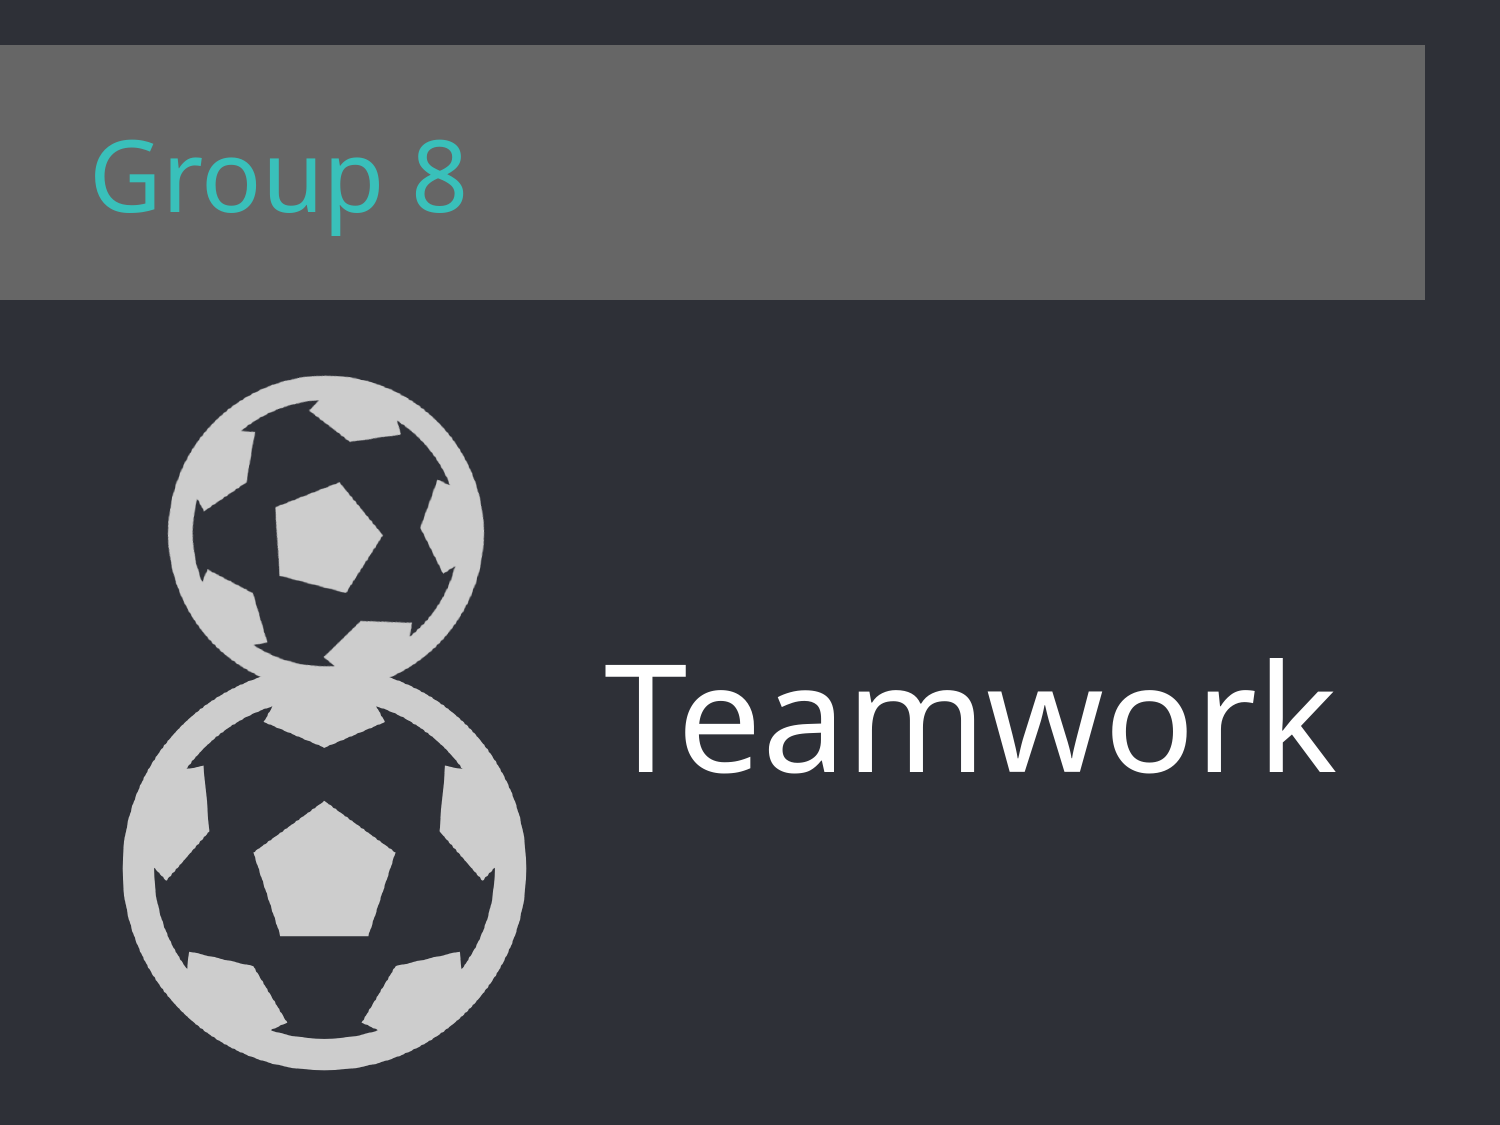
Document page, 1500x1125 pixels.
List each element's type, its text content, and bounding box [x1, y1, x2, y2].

text_box Group 8 [75, 45, 1425, 301]
picture [119, 352, 530, 1074]
text_box Teamwork [590, 300, 1425, 1125]
